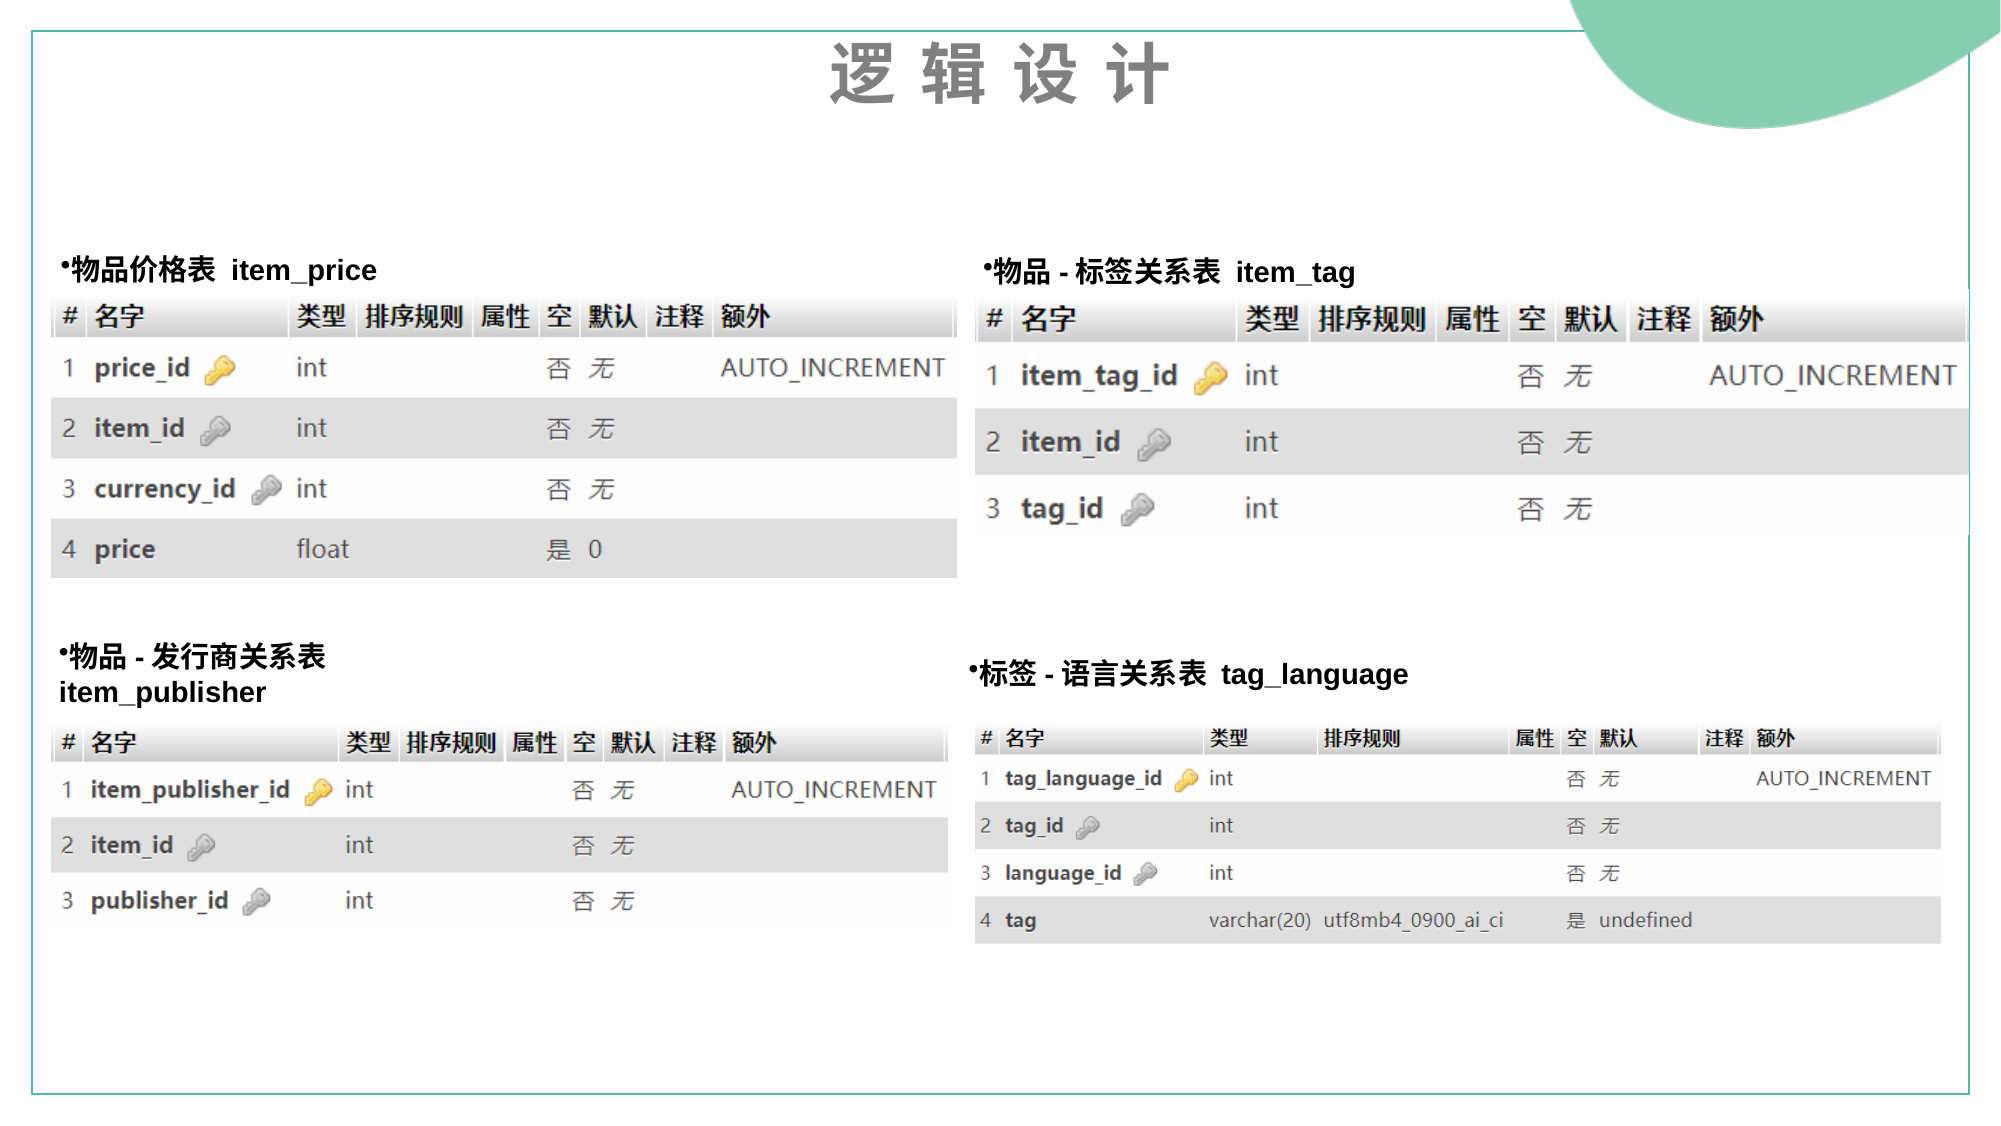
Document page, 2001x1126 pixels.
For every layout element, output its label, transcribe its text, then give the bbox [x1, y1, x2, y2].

picture [51, 288, 958, 579]
text_box 物品价格表 item_price [45, 244, 396, 339]
picture [1267, 0, 2001, 180]
text_box 逻辑设计 [756, 25, 1244, 120]
picture [974, 288, 1969, 535]
picture [974, 712, 1941, 945]
text_box 物品-标签关系表 item_tag [968, 246, 2001, 341]
text_box 标签-语言关系表 tag_language [953, 647, 1639, 743]
picture [51, 712, 949, 932]
text_box 物品-发行商关系表 item_publisher [43, 630, 544, 761]
